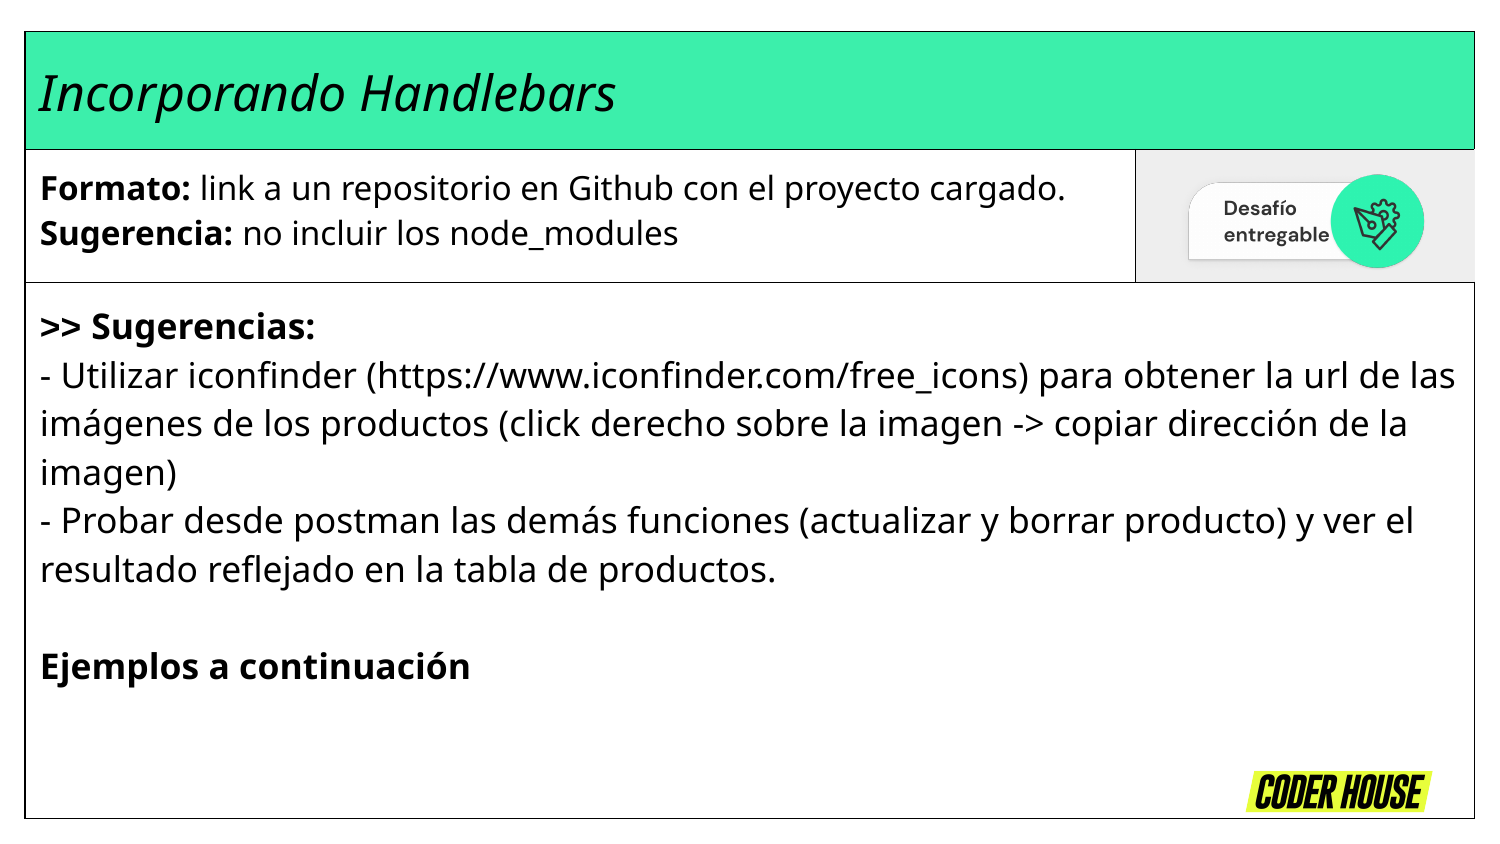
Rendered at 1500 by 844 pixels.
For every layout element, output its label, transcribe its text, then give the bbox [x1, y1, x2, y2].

picture [1176, 168, 1445, 275]
picture [1241, 764, 1437, 819]
table_cell [1136, 150, 1474, 282]
table_cell Formato: link a un repositorio en Github con el proyecto cargado. Sugerencia: no incluir los node_modules [26, 150, 1135, 282]
table_cell >> Sugerencias: - Utilizar iconfinder (https://www.iconfinder.com/free_icons) para obtener la url de las imágenes de los productos (click derecho sobre la imagen -> copiar dirección de la imagen) - Probar desde postman las demás funciones (actualizar y borrar producto) y ver el resultado reflejado en la tabla de productos. Ejemplos a continuación [26, 283, 1474, 818]
table_header Incorporando Handlebars [26, 32, 1474, 149]
